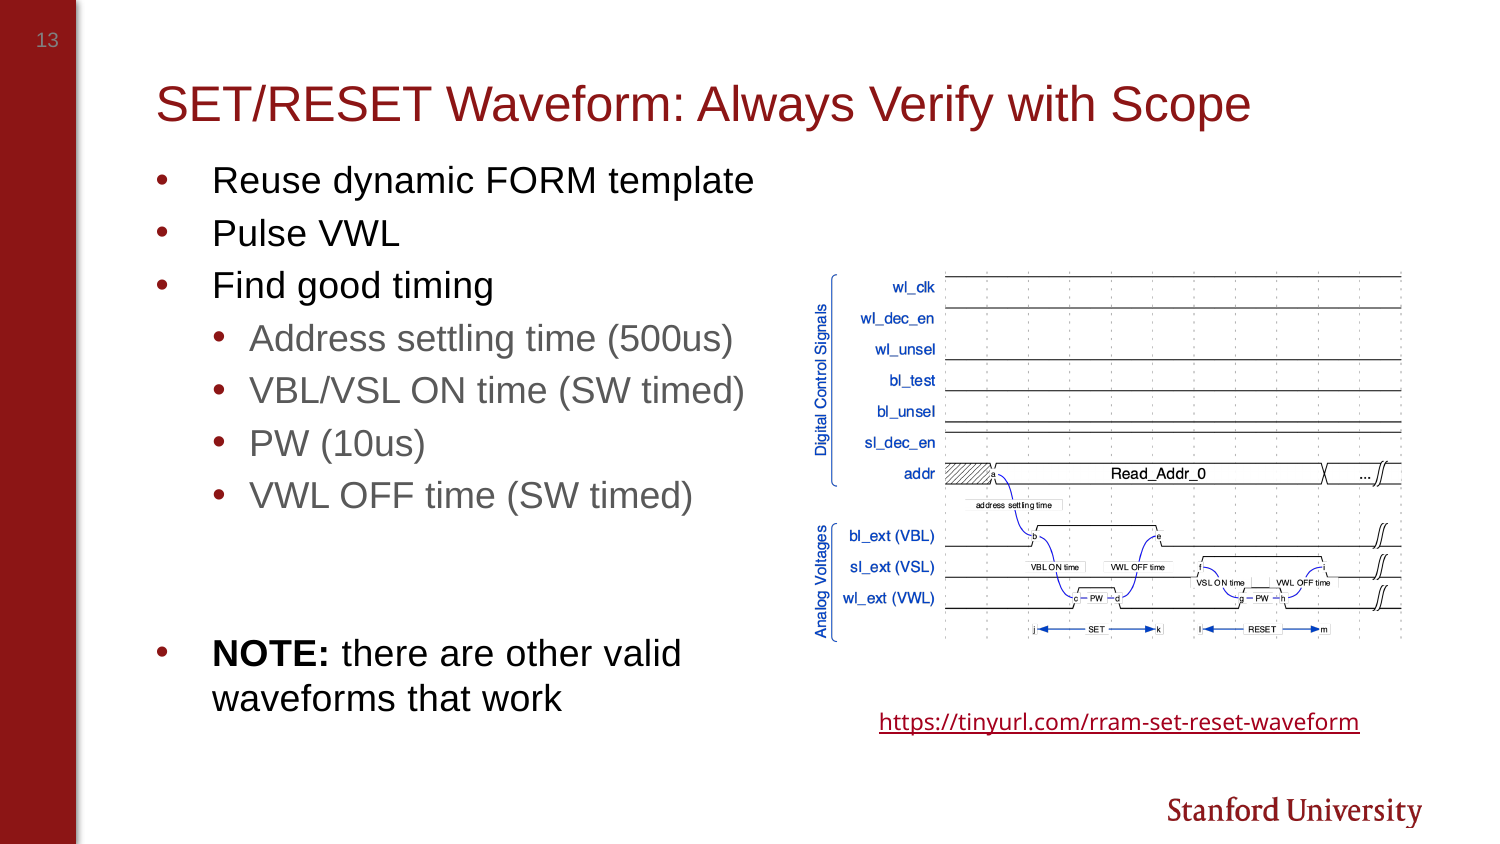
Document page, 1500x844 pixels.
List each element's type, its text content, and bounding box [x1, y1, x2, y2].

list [799, 270, 1421, 644]
text_box https://tinyurl.com/rram-set-reset-waveform [864, 699, 1375, 746]
title SET/RESET Waveform: Always Verify with Scope [155, 58, 1420, 140]
list Reuse dynamic FORM template Pulse VWL Find good timing Address settling time (500us) VBL/VSL ON time (SW timed) PW (10us) VWL OFF time (SW timed) NOTE: there are other valid waveforms that work [155, 149, 778, 766]
